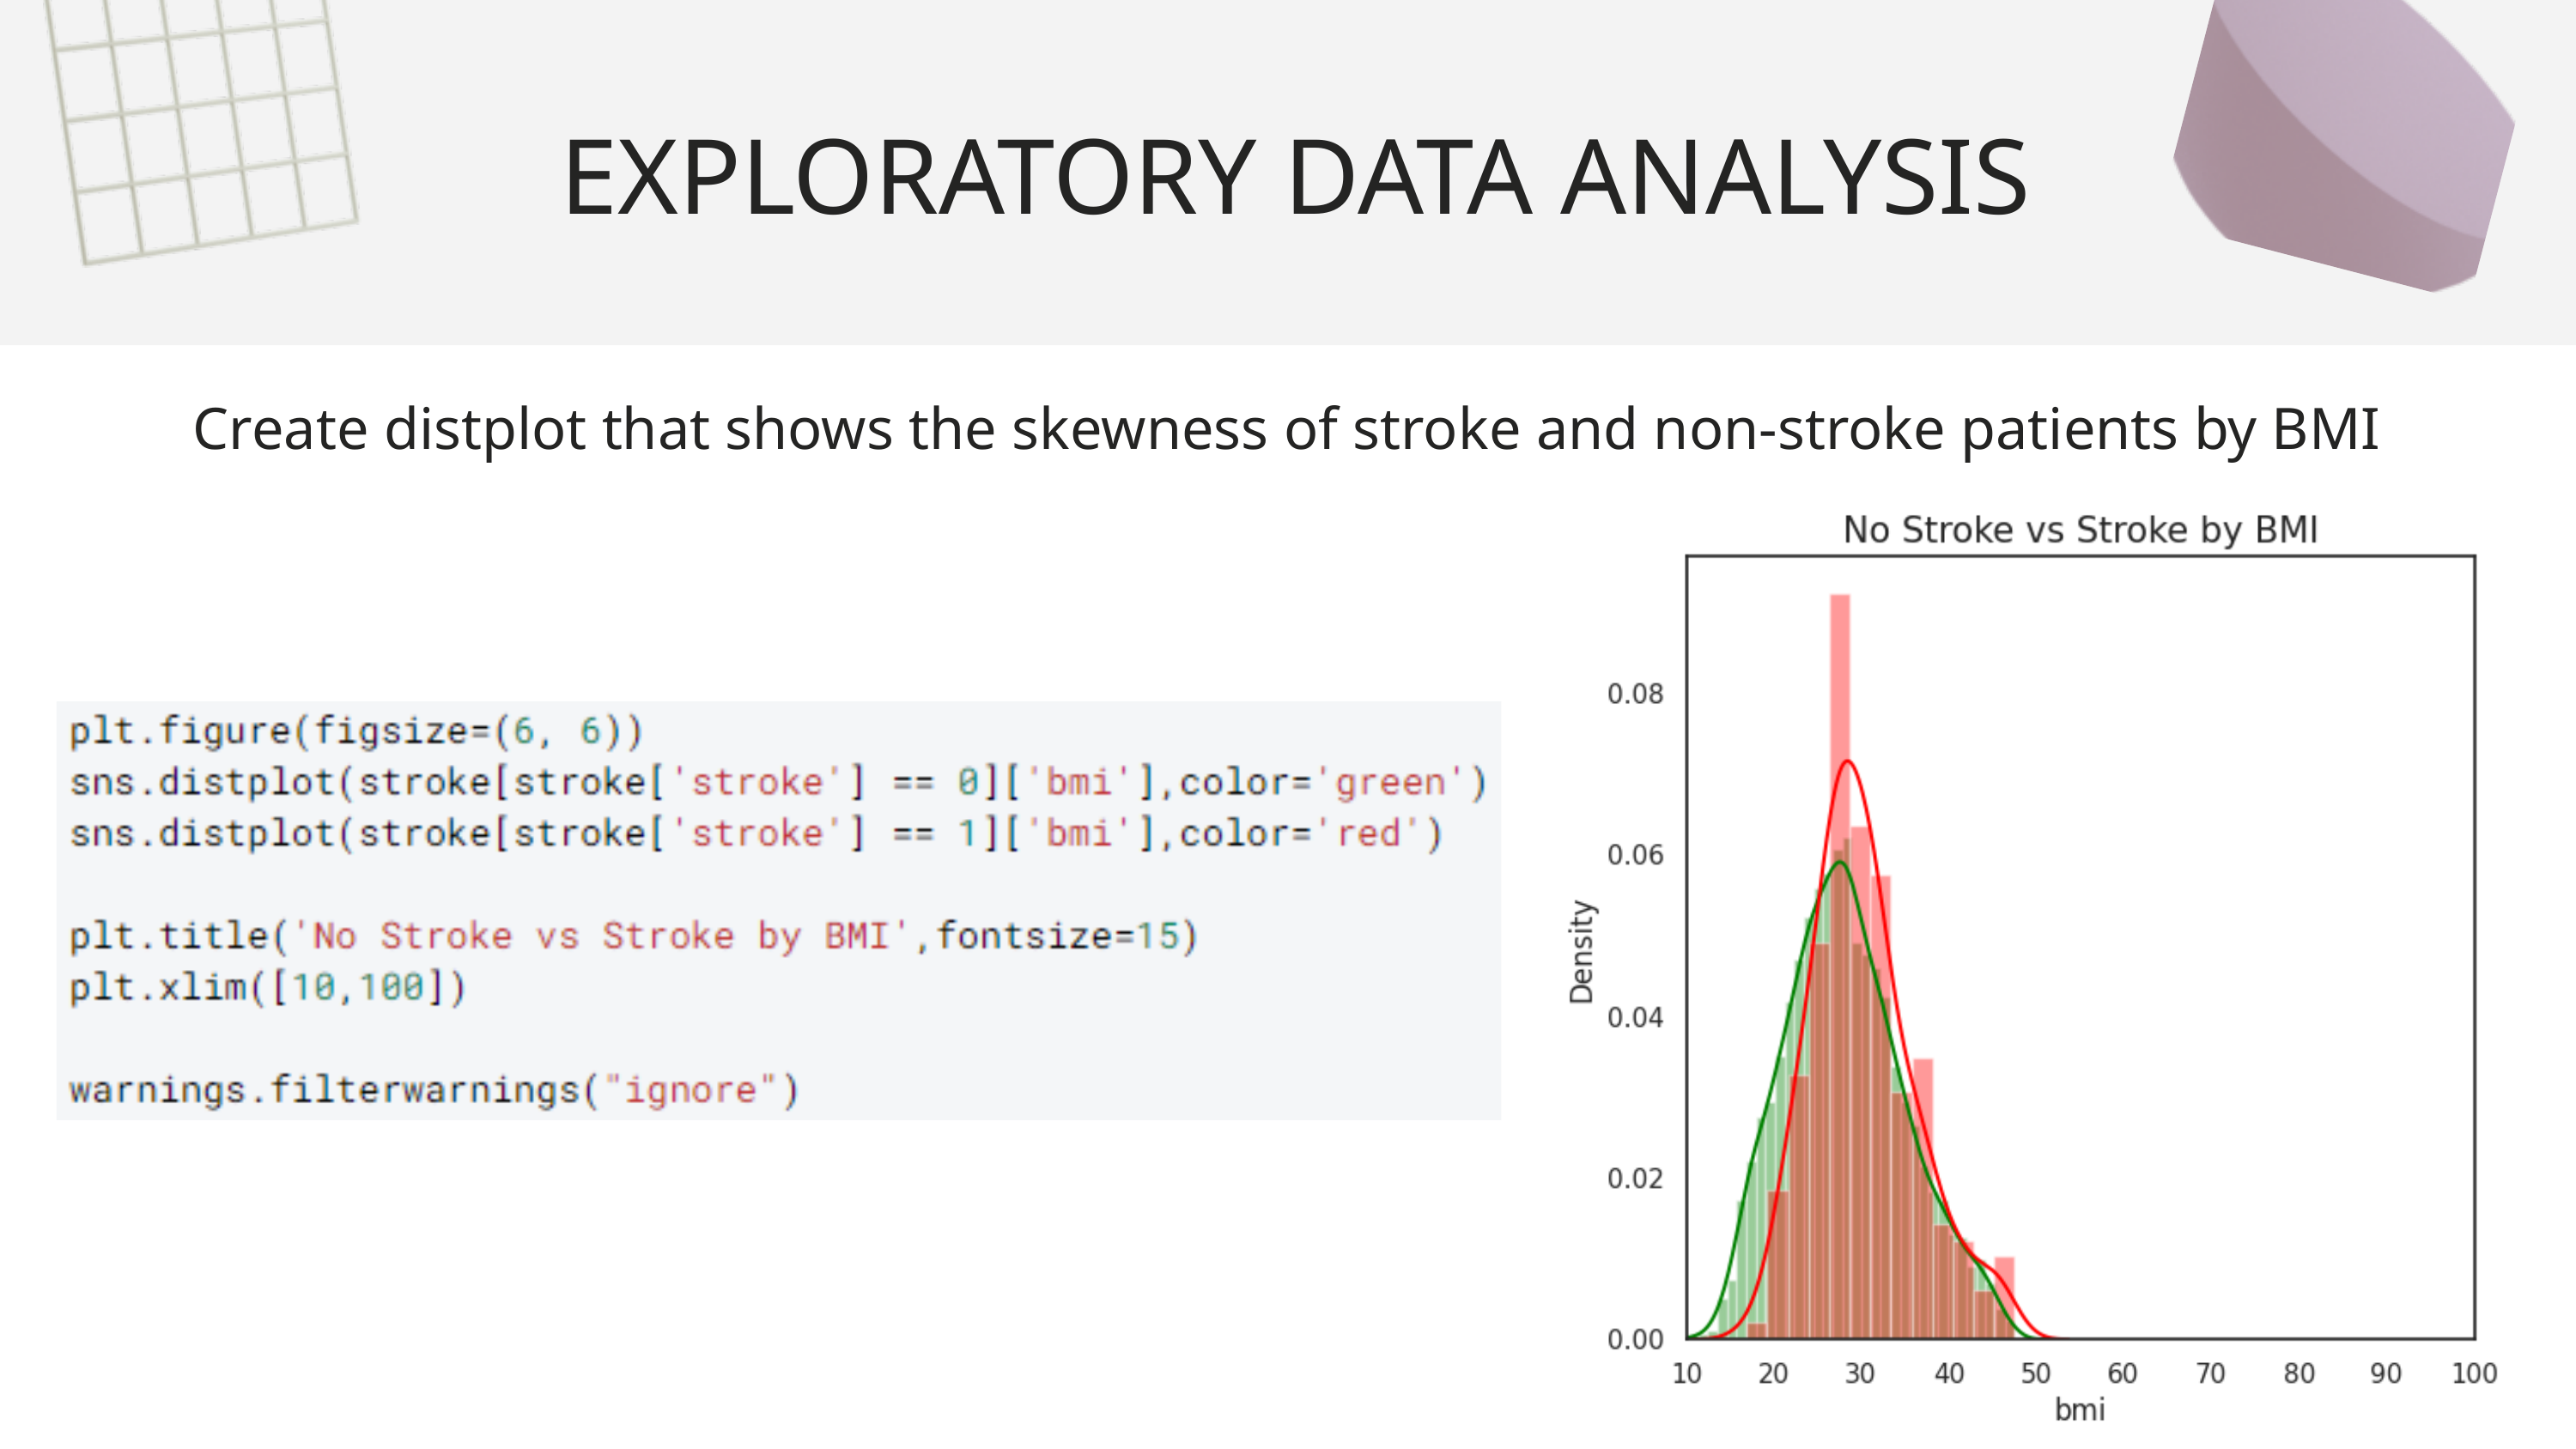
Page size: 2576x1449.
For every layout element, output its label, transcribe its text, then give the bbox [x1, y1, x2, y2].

text_box [1557, 507, 2519, 1429]
text_box [28, 0, 361, 269]
text_box [56, 701, 1502, 1120]
text_box Create distplot that shows the skewness of stroke and non-stroke patients by BMI [144, 391, 2432, 461]
text_box EXPLORATORY DATA ANALYSIS [495, 111, 2097, 236]
text_box [2157, 0, 2548, 302]
text_box [0, 0, 2576, 346]
